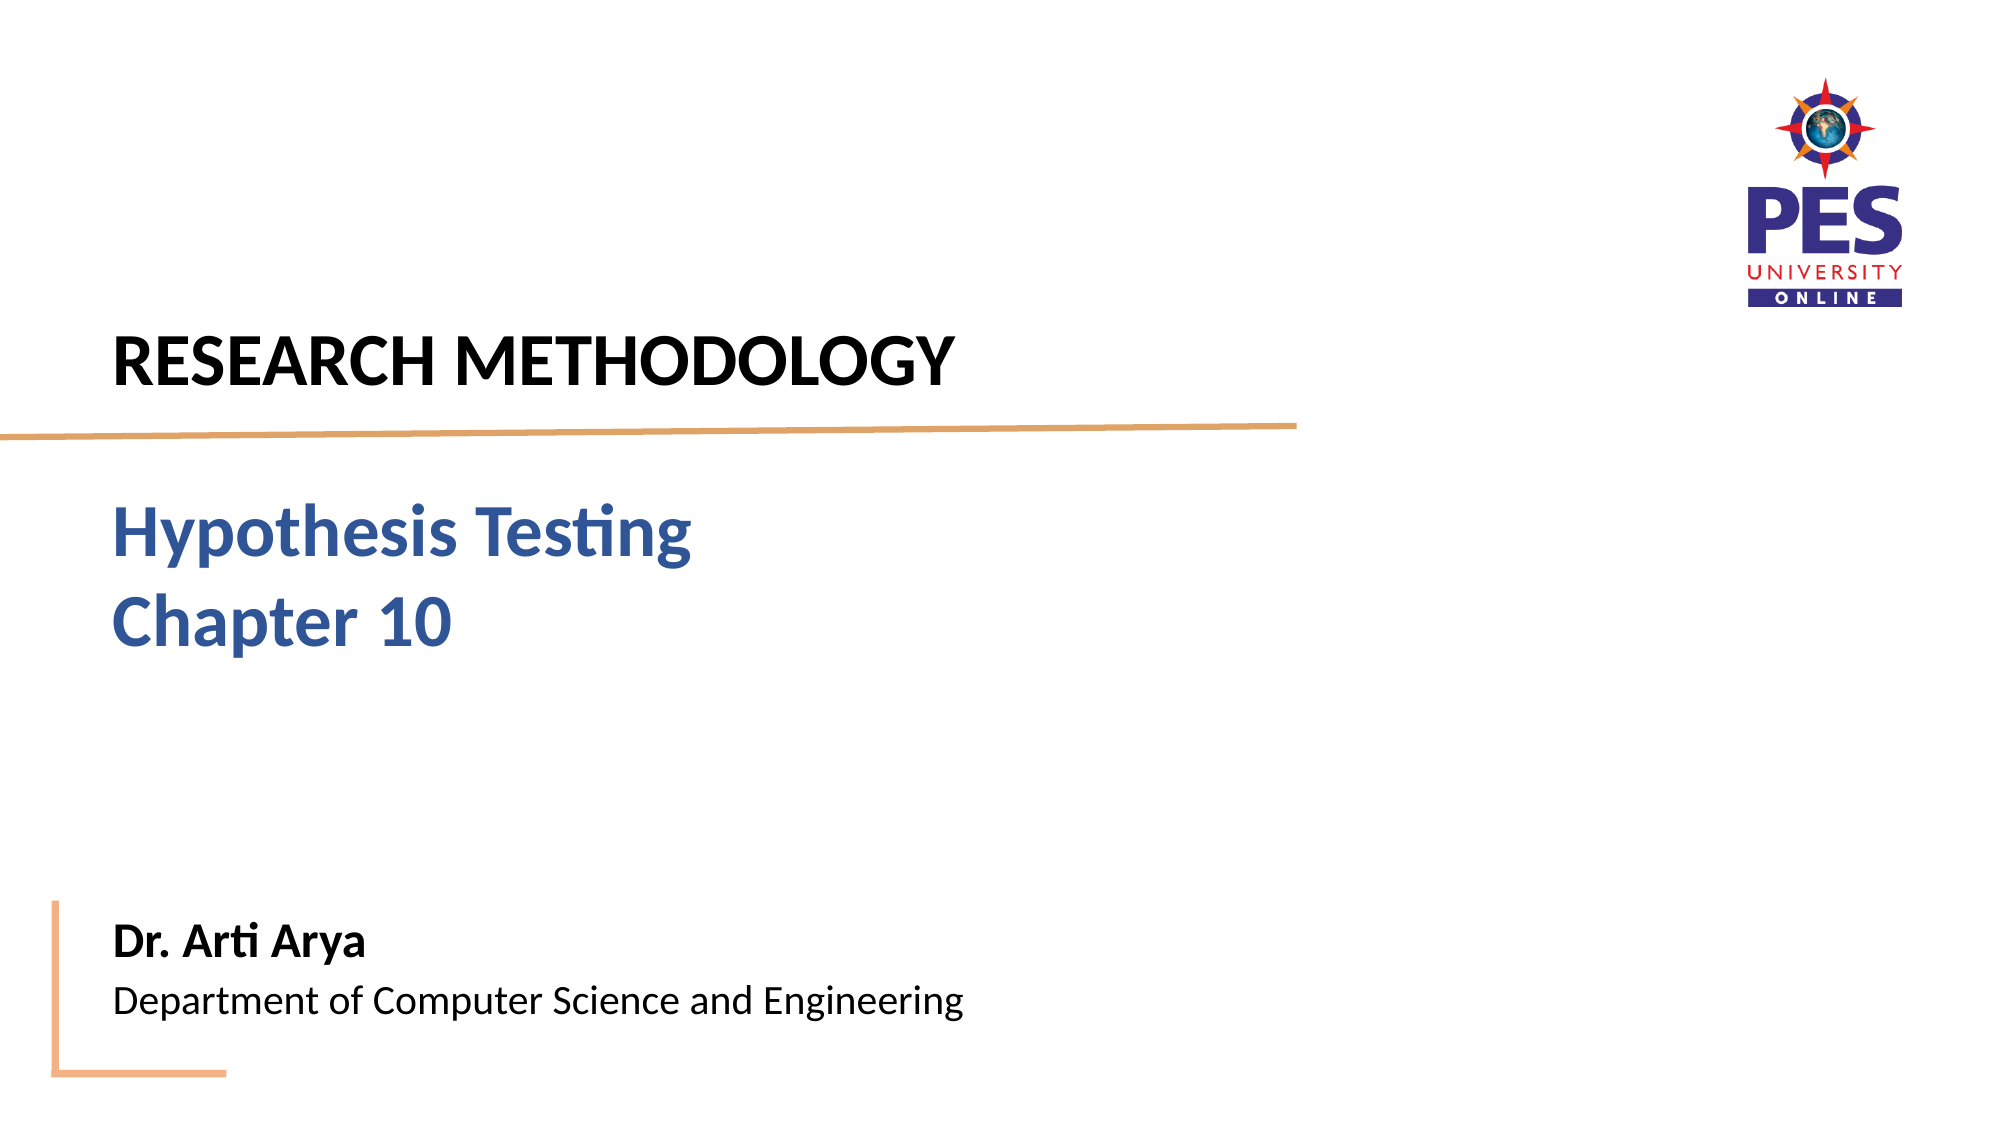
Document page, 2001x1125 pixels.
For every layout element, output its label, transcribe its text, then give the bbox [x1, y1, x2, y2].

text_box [0, 425, 1297, 438]
text_box Department of Computer Science and Engineering [227, 965, 1329, 1031]
text_box Hypothesis Testing Chapter 10 [98, 473, 1329, 759]
picture [1748, 76, 1902, 307]
text_box Dr. Arti Arya [227, 900, 1329, 965]
text_box Research Methodology [98, 303, 1329, 409]
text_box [51, 900, 227, 1078]
